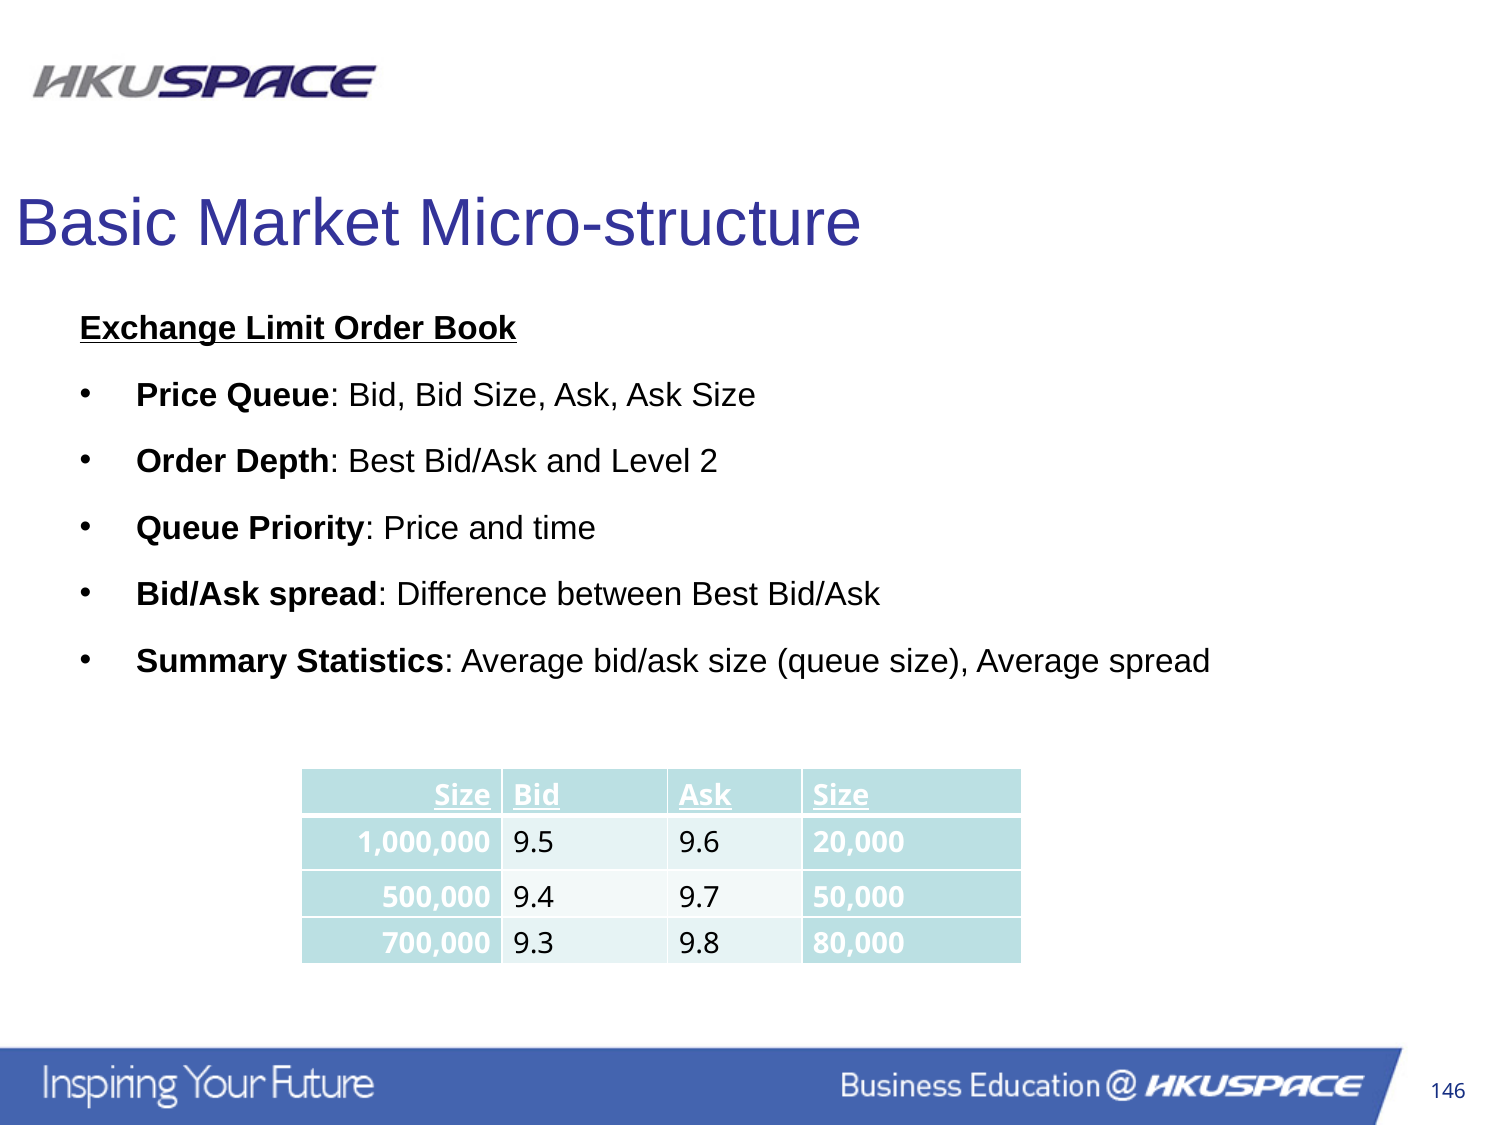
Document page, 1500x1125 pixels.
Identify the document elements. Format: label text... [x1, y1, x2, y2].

table_cell 9.6 [668, 818, 801, 869]
table_cell 9.4 [503, 871, 667, 916]
table_cell 700,000 [302, 918, 501, 963]
table_header Size [803, 769, 1021, 813]
title Basic Market Micro-structure [0, 101, 1325, 266]
slide_number 146 [1415, 1070, 1499, 1125]
text_box Exchange Limit Order Book Price Queue: Bid, Bid Size, Ask, Ask Size Order Depth: Best Bid/Ask and Level 2 Queue Priority: Price and time Bid/Ask spread: Difference between Best Bid/Ask Summary Statistics: Average bid/ask size (queue size), Average spread [64, 278, 1483, 693]
table_header Ask [668, 769, 801, 813]
table_cell 50,000 [803, 871, 1021, 916]
table_cell 9.8 [668, 918, 801, 963]
table_header Bid [503, 769, 667, 813]
table_cell 500,000 [302, 871, 501, 916]
table_cell 20,000 [803, 818, 1021, 869]
table_cell 9.3 [503, 918, 667, 963]
table_cell 1,000,000 [302, 818, 501, 869]
picture [0, 0, 1500, 1125]
table_cell 9.7 [668, 871, 801, 916]
table_cell 80,000 [803, 918, 1021, 963]
table_cell 9.5 [503, 818, 667, 869]
table_header Size [302, 769, 501, 813]
